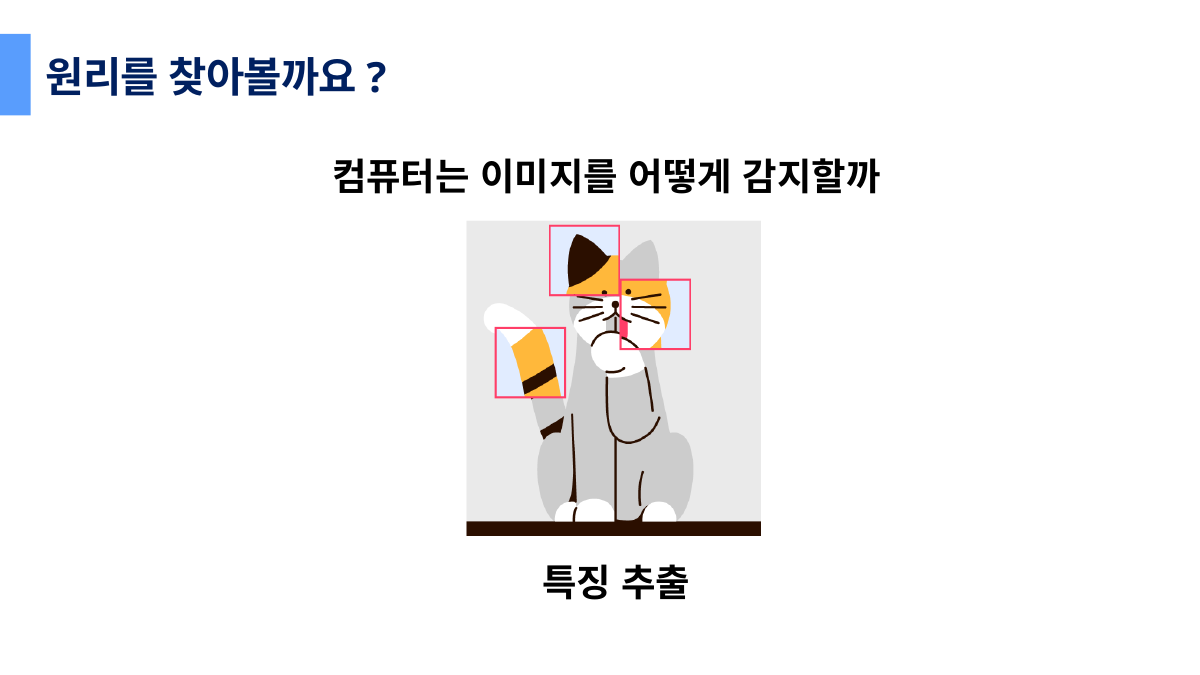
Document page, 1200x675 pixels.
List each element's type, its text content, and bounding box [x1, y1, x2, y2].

text_box [0, 33, 32, 116]
picture [466, 220, 761, 536]
text_box 원리를 찾아볼까요? [32, 43, 712, 109]
text_box 특징 추출 [495, 552, 738, 612]
text_box 컴퓨터는 이미지를 어떻게 감지할까 [317, 145, 896, 206]
